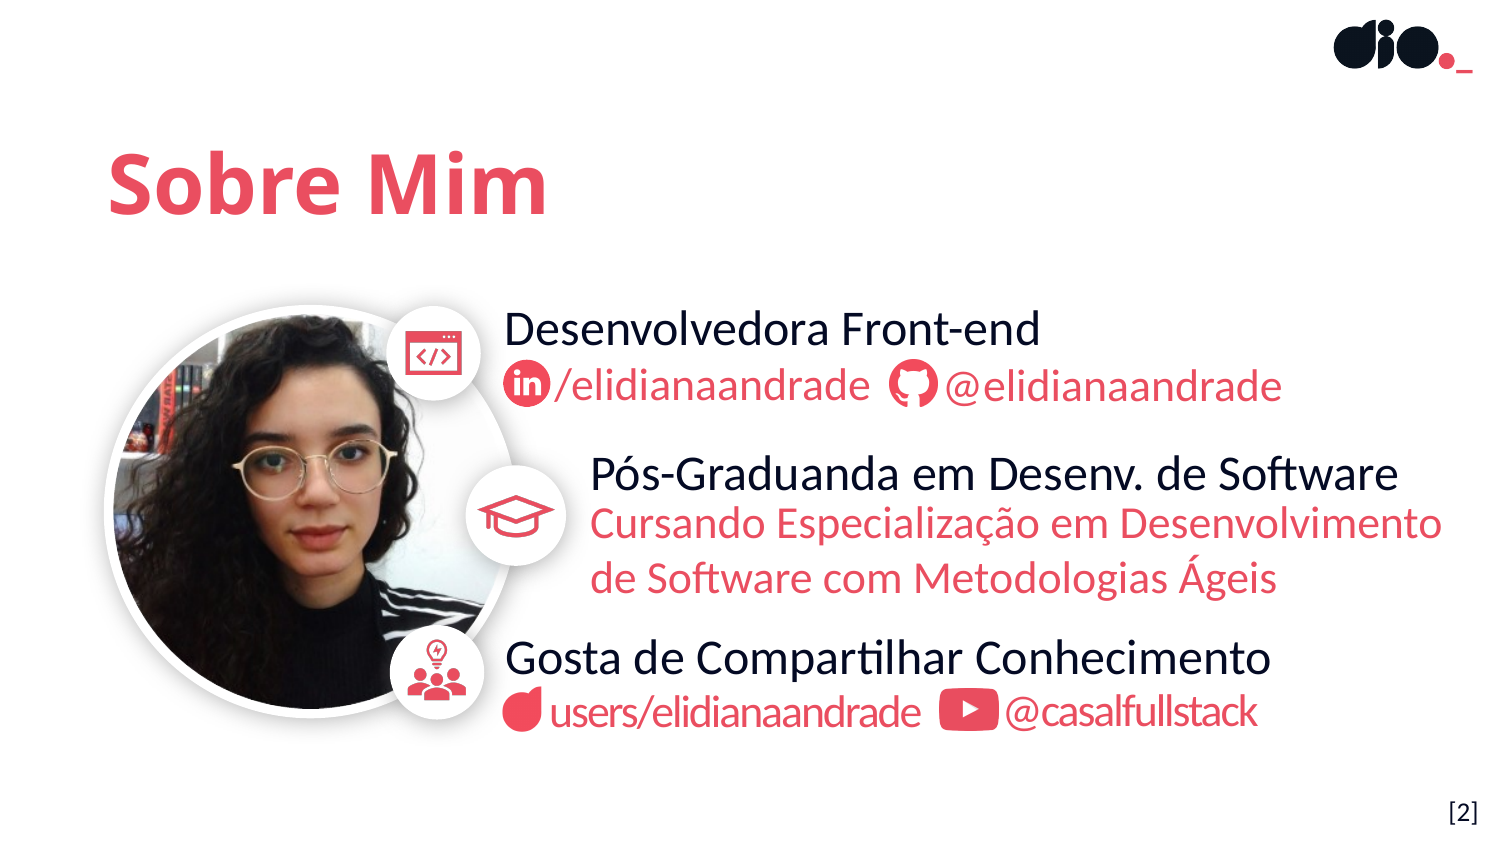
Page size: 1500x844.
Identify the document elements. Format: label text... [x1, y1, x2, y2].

picture [1333, 19, 1473, 74]
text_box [501, 667, 1314, 750]
slide_number [2] [1403, 779, 1494, 844]
text_box Cursando Especialização em Desenvolvimento de Software com Metodologias Ágeis [562, 507, 1494, 588]
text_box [103, 304, 518, 719]
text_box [386, 305, 472, 401]
text_box Pós-Graduanda em Desenv. de Software [562, 430, 1462, 511]
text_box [465, 465, 567, 567]
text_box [389, 624, 485, 720]
text_box Sobre Mim [92, 104, 688, 243]
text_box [477, 285, 1305, 423]
text_box Gosta de Compartilhar Conhecimento [522, 614, 1404, 695]
